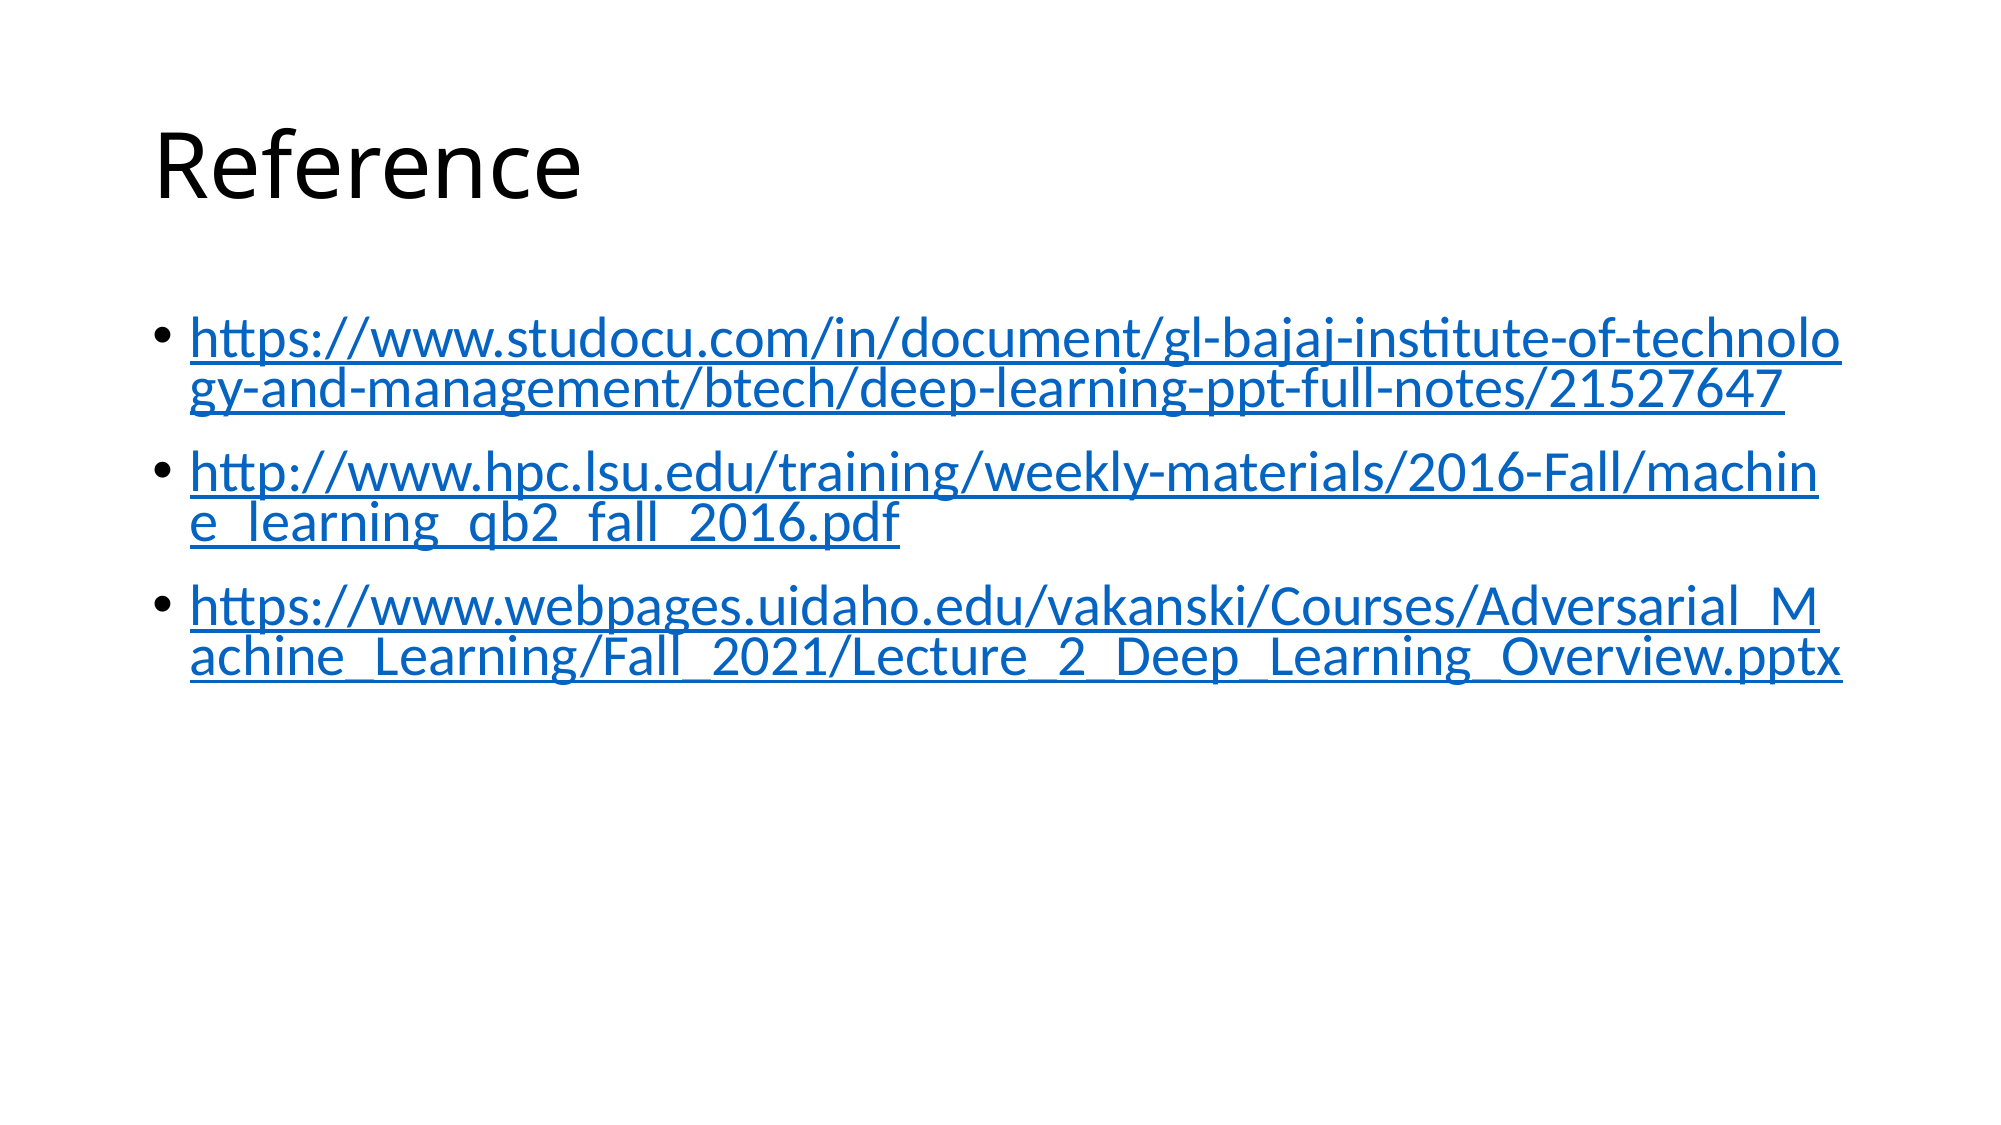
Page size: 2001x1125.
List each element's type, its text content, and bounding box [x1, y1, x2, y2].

title Reference [137, 59, 1863, 278]
list https://www.studocu.com/in/document/gl-bajaj-institute-of-technology-and-management/btech/deep-learning-ppt-full-notes/21527647 http://www.hpc.lsu.edu/training/weekly-materials/2016-Fall/machine_learning_qb2_fall_2016.pdf https://www.webpages.uidaho.edu/vakanski/Courses/Adversarial_Machine_Learning/Fall_2021/Lecture_2_Deep_Learning_Overview.pptx [137, 299, 1863, 1014]
